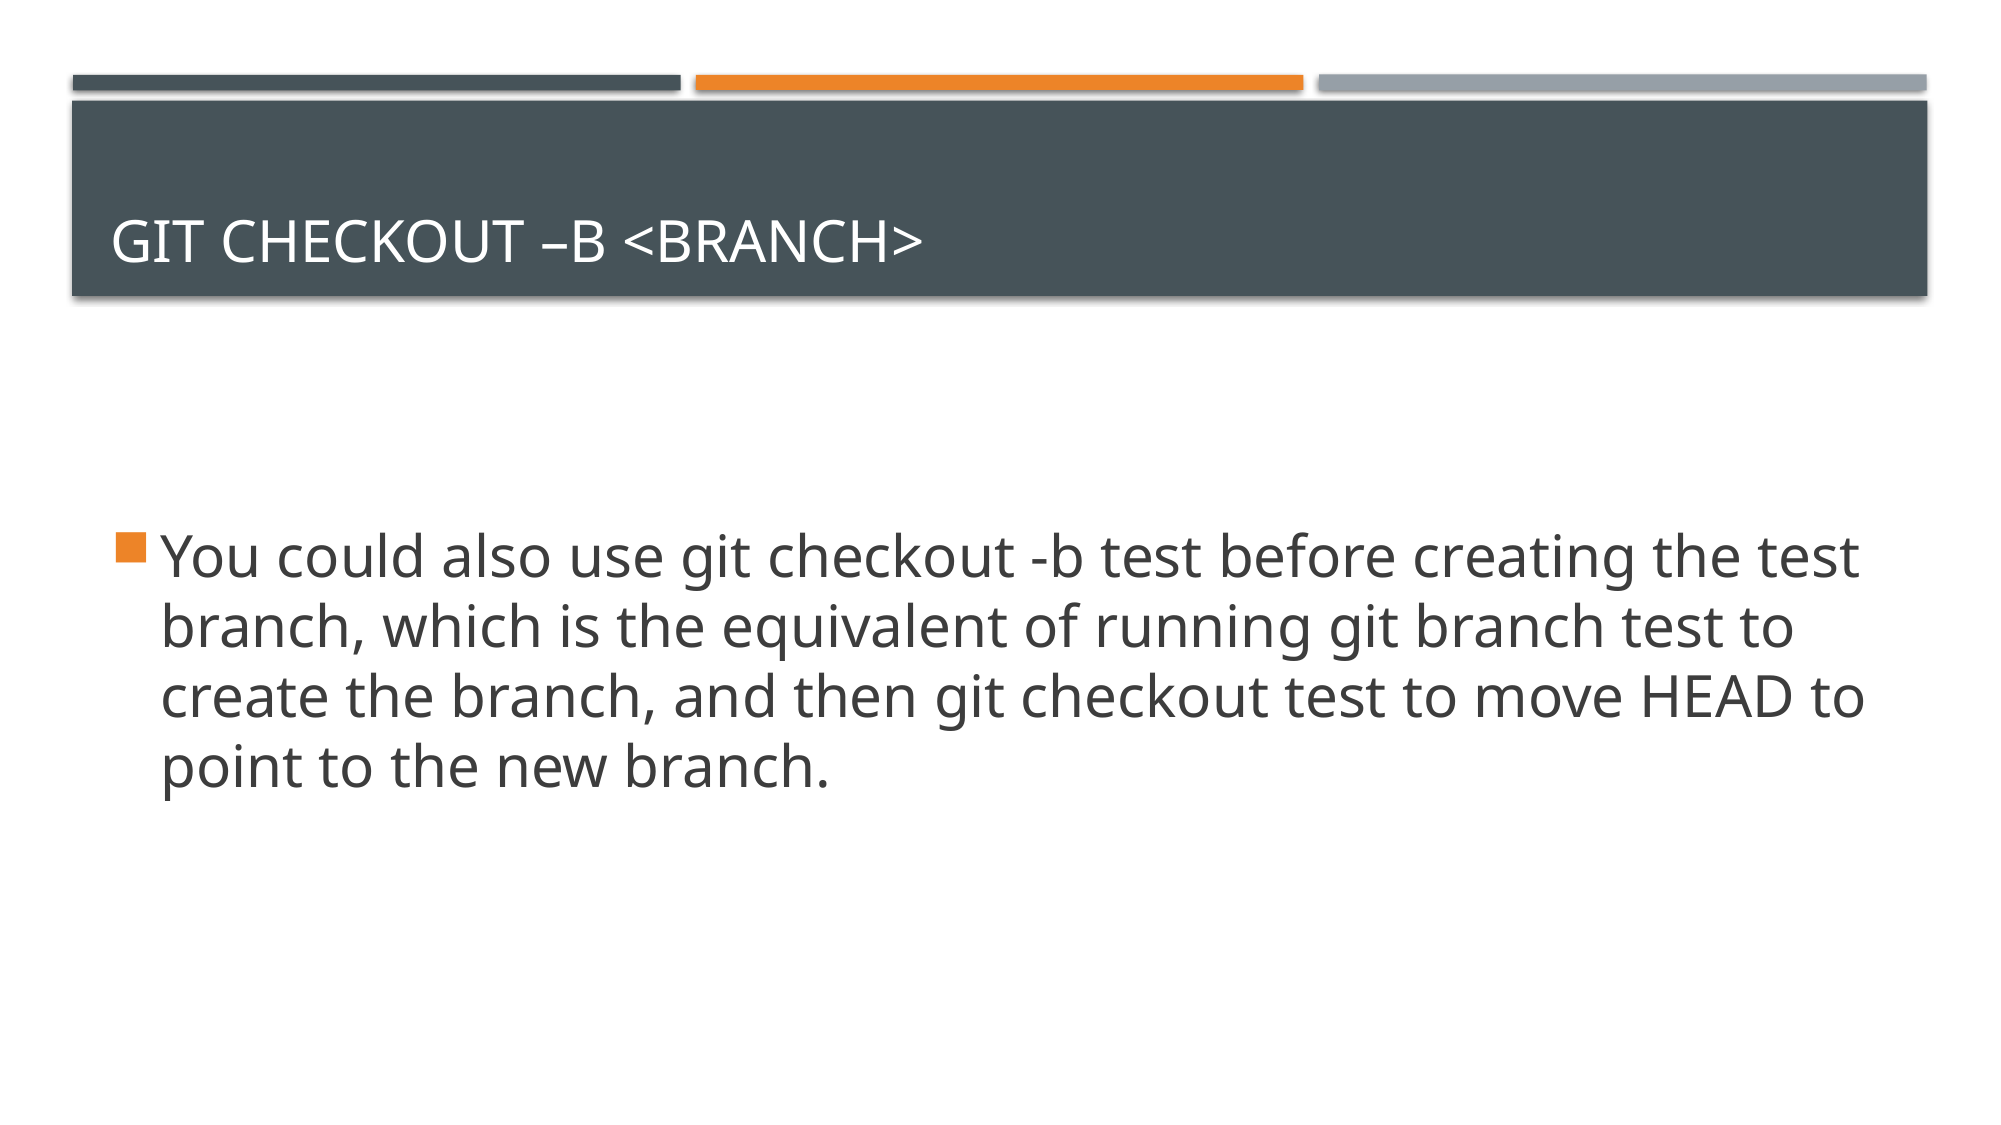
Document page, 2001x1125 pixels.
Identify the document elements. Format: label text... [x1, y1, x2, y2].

list You could also use git checkout -b test before creating the test branch, which is the equivalent of running git branch test to create the branch, and then git checkout test to move HEAD to point to the new branch. [95, 357, 1905, 962]
title git checkout –b <branch> [95, 115, 1905, 282]
